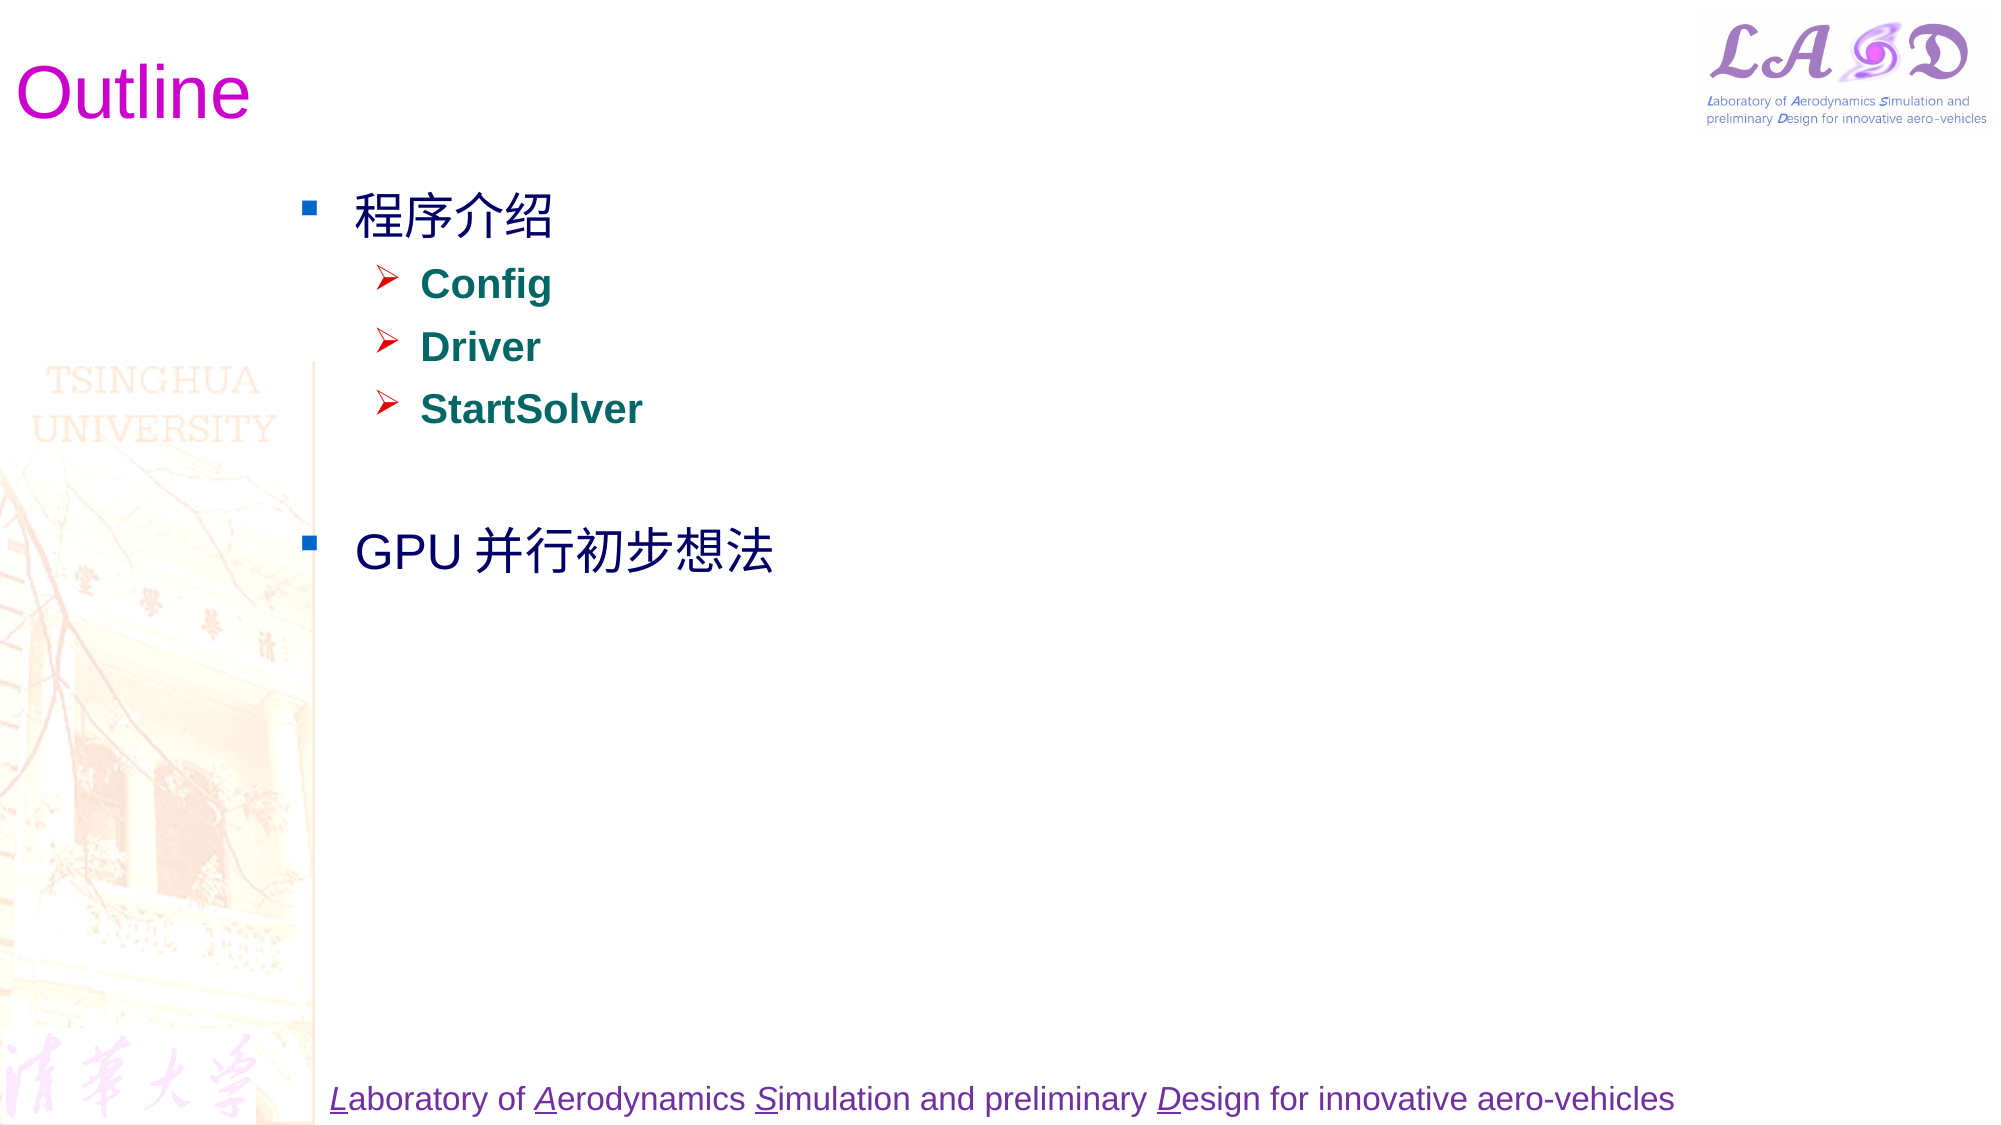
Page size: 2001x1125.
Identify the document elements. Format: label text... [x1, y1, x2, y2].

text_box Geometric Point of View Agglomeration of the fine grid control volumes Create the coarse-grid structure agglomeration seed list （start from the boundary） corsen ratio eliminate singletons [1697, 7, 1993, 134]
title Outline [0, 0, 1630, 178]
list 程序介绍 Config Driver StartSolver GPU并行初步想法 [283, 177, 1937, 1063]
